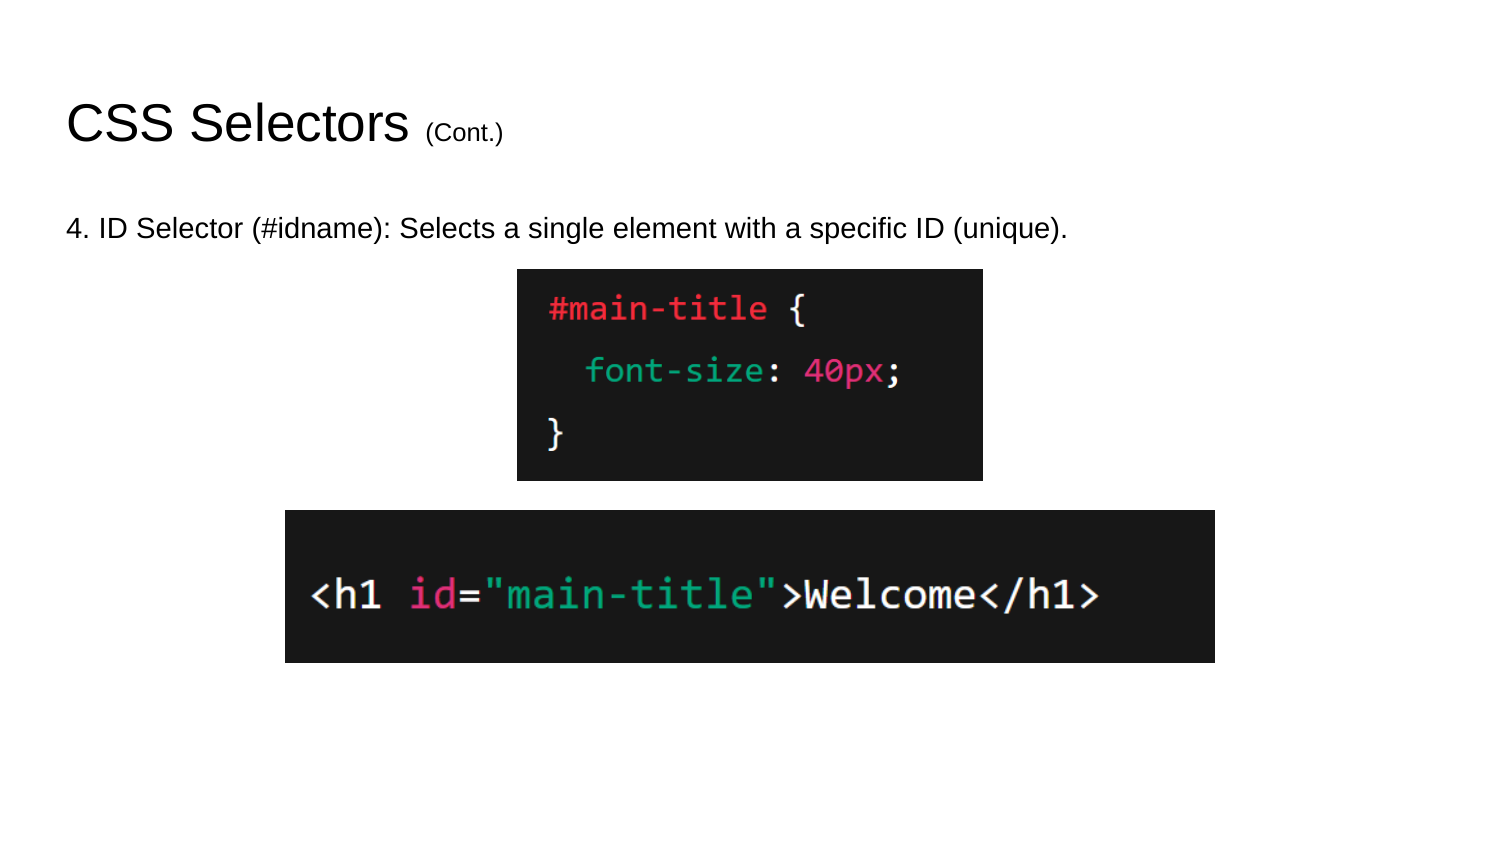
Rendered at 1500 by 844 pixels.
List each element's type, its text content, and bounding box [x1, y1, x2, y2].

picture [517, 268, 983, 482]
list 4. ID Selector (#idname): Selects a single element with a specific ID (unique). [51, 189, 1449, 750]
picture [284, 510, 1215, 663]
title CSS Selectors (Cont.) [51, 72, 1449, 167]
